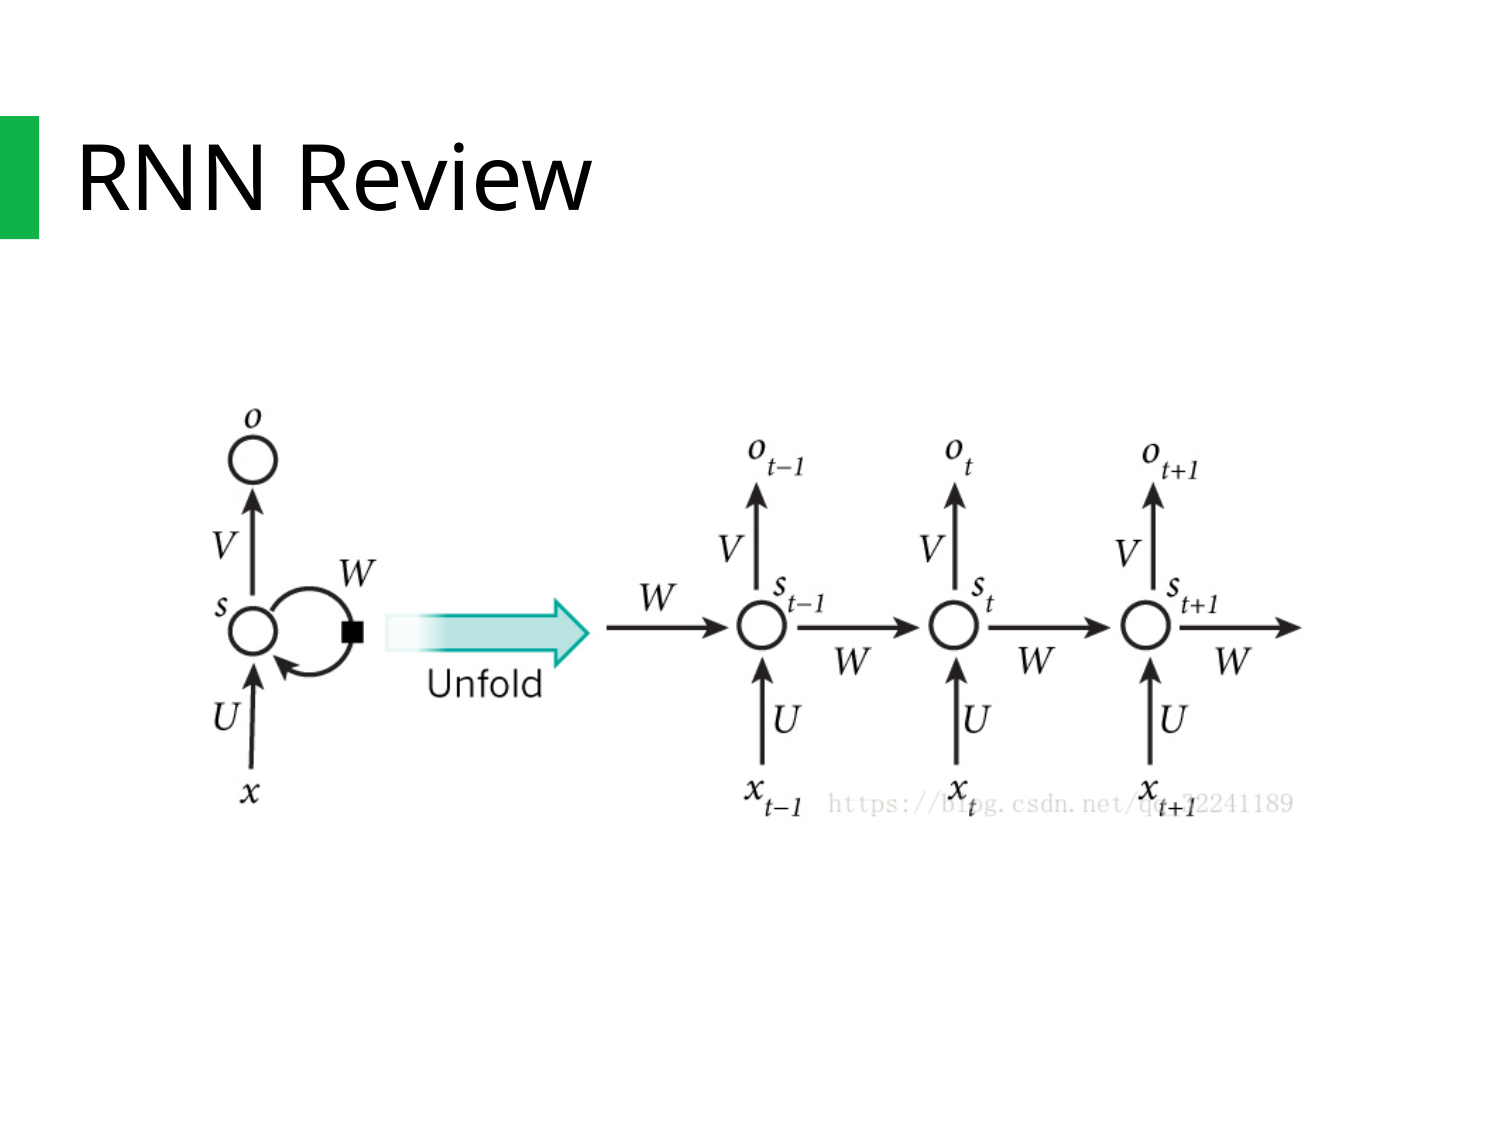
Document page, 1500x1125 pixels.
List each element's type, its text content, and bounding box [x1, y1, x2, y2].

text_box RNN Review [59, 123, 1354, 239]
picture [189, 382, 1311, 832]
